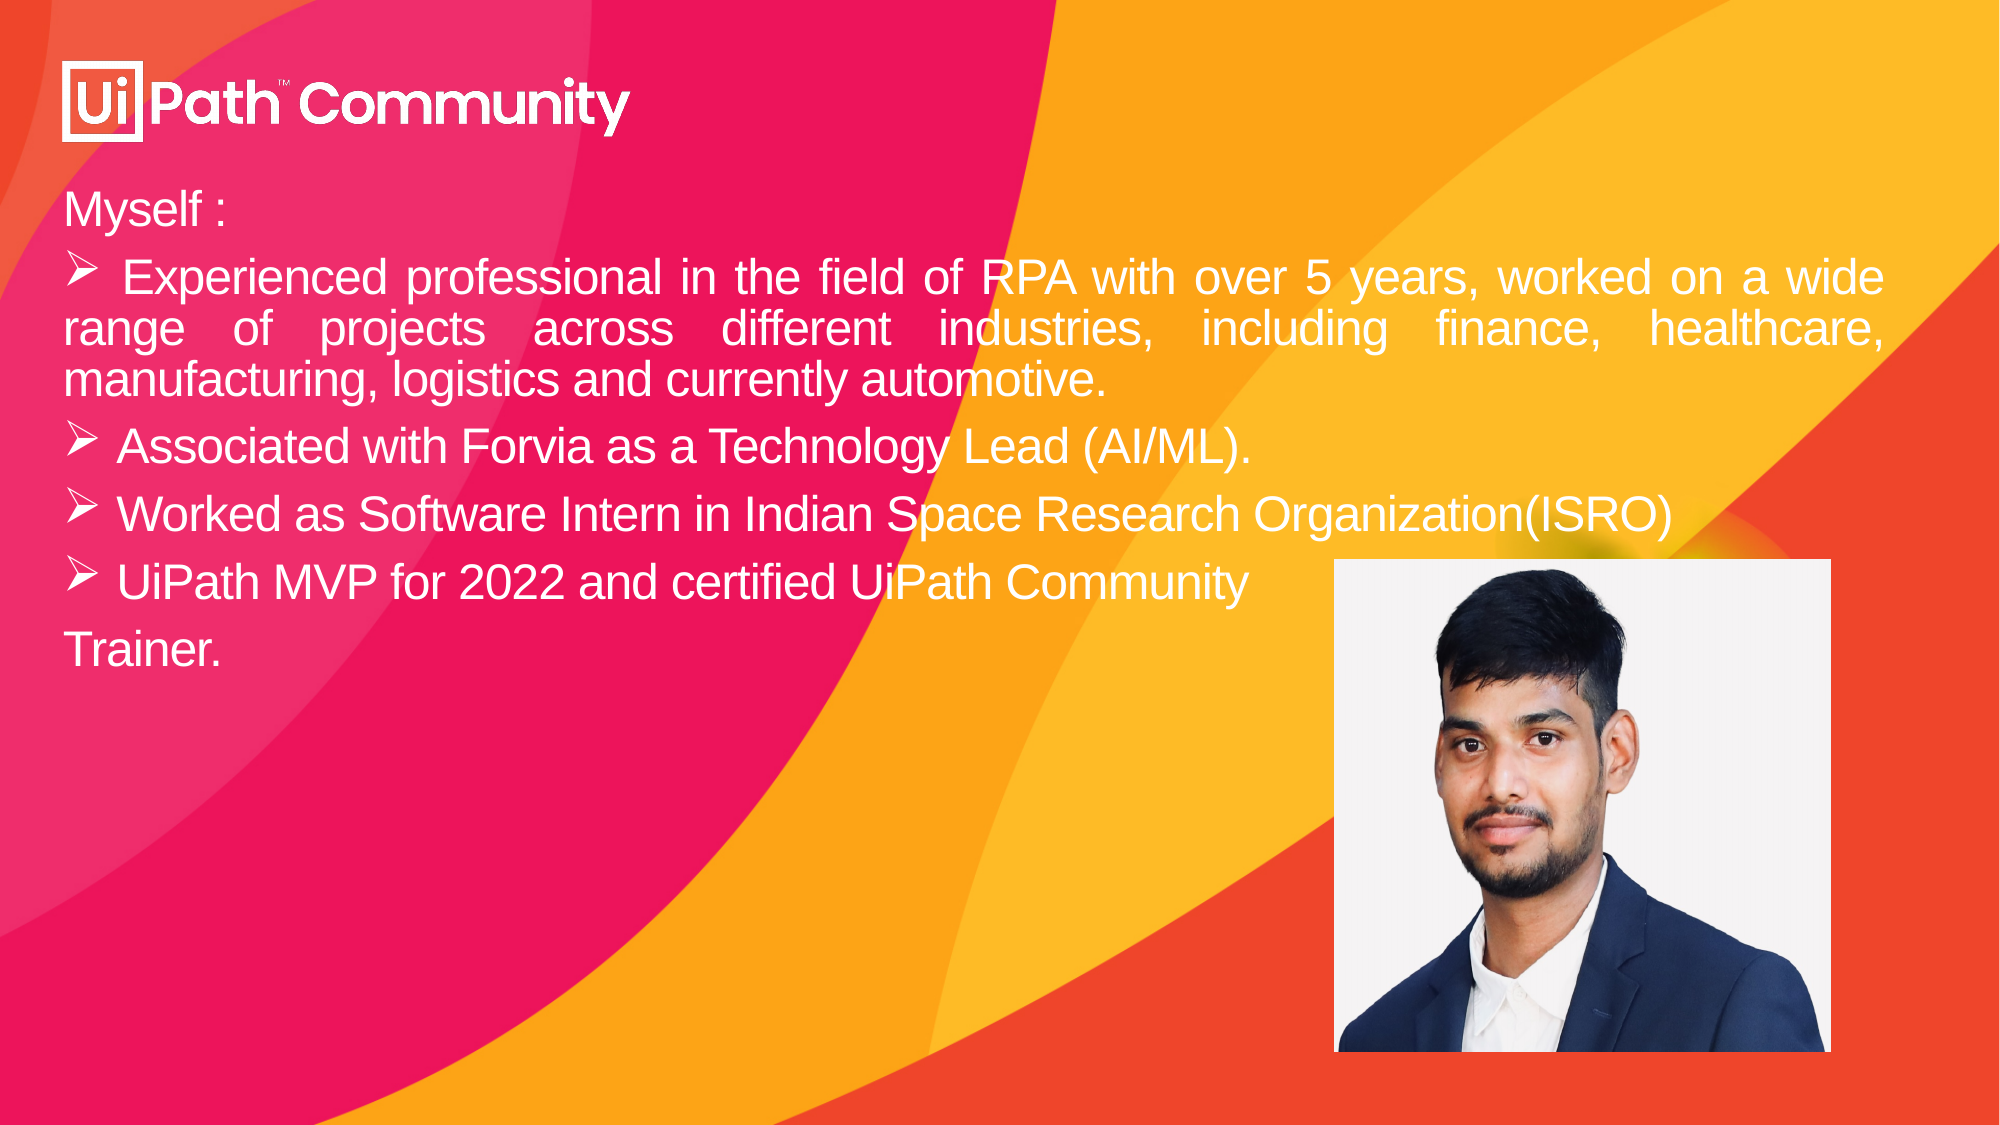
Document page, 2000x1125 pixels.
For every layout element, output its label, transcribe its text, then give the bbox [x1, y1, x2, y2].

picture [0, 0, 2000, 1125]
subtitle Myself : Experienced professional in the field of RPA with over 5 years, worked on a wide range of projects across different industries, including finance, healthcare, manufacturing, logistics and currently automotive. Associated with Forvia as a Technology Lead (AI/ML). Worked as Software Intern in Indian Space Research Organization(ISRO) UiPath MVP for 2022 and certified UiPath Community Trainer. [62, 186, 1885, 705]
